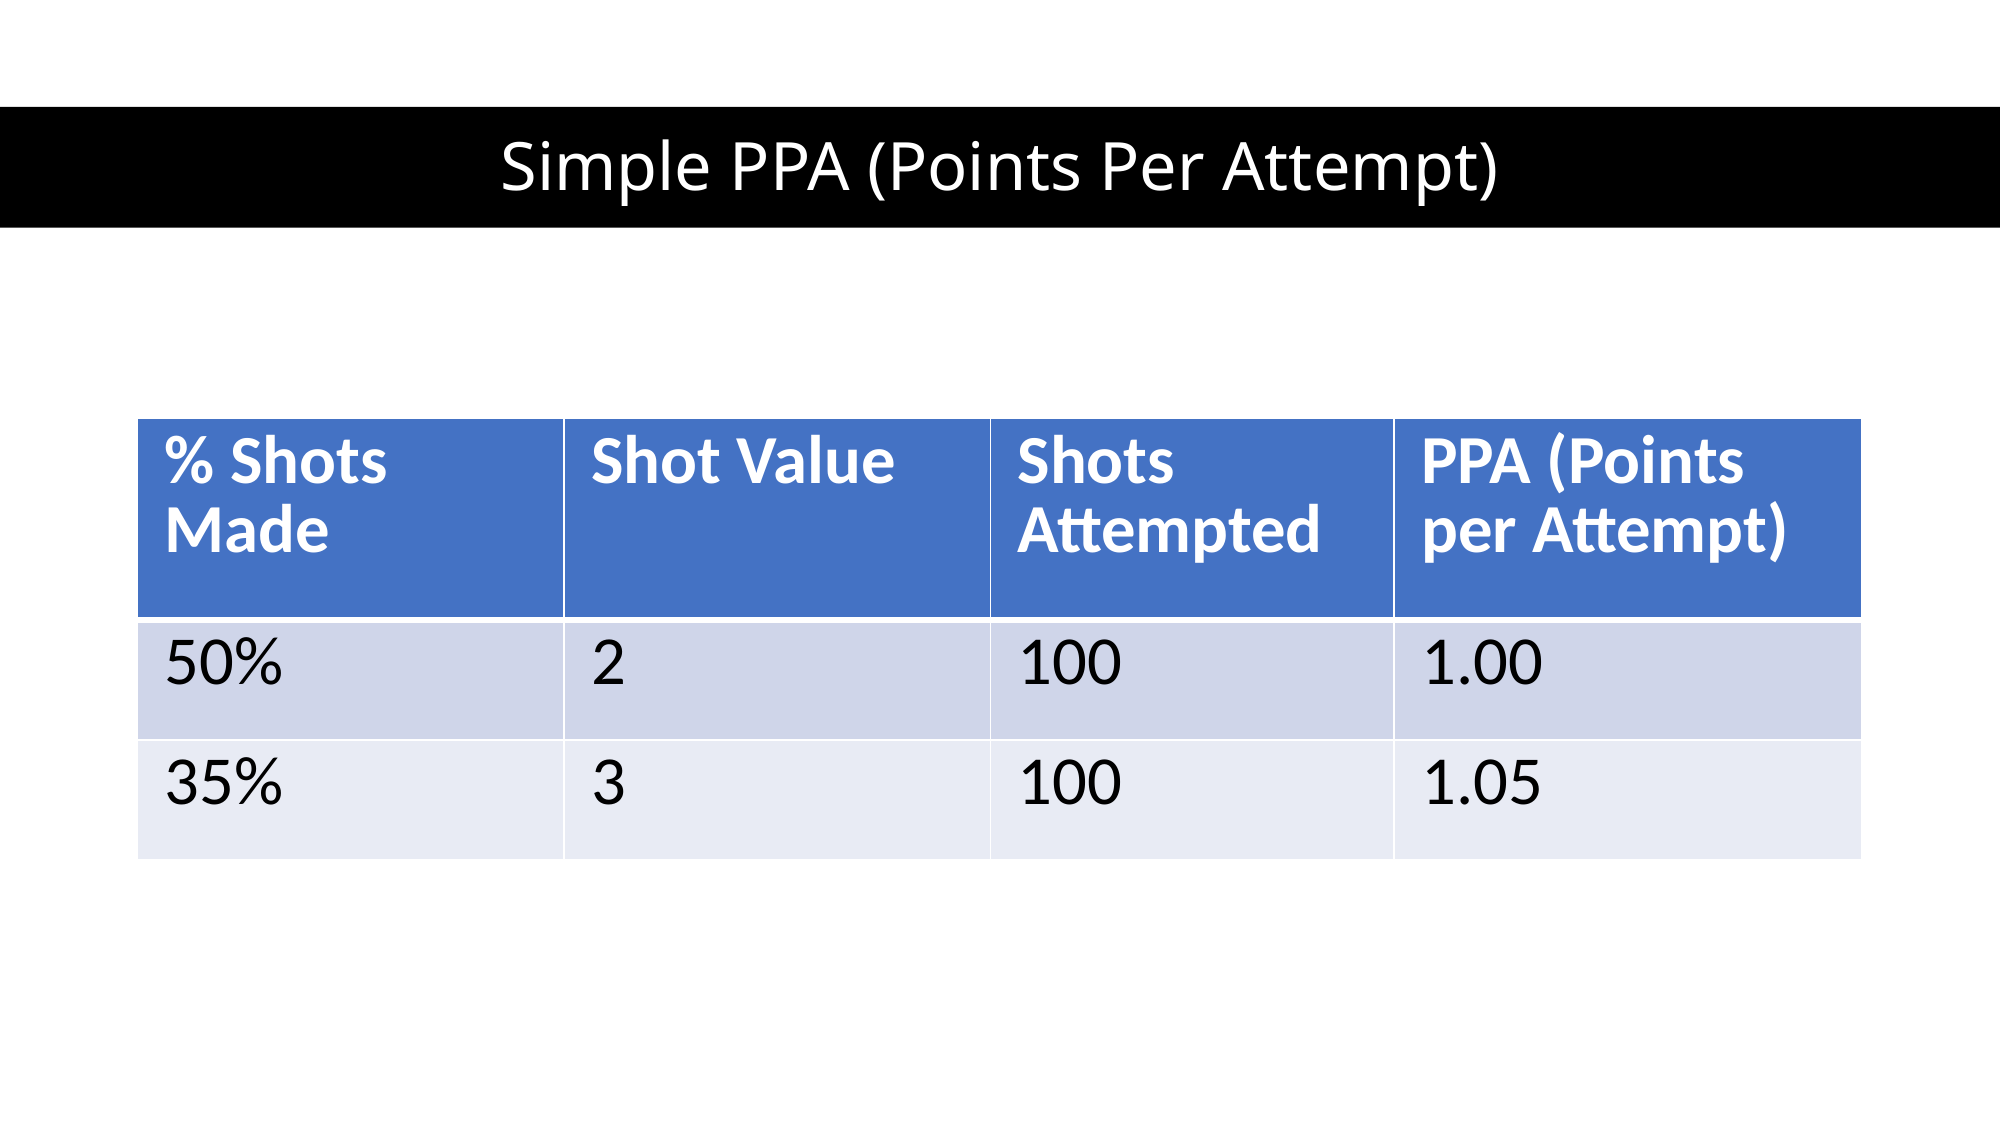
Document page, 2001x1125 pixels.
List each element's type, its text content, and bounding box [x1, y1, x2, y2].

table_header % Shots Made [138, 419, 563, 617]
table_cell 1.00 [1395, 623, 1861, 739]
table_cell 100 [991, 741, 1393, 859]
table_header Shots Attempted [991, 419, 1393, 617]
table_cell 35% [138, 741, 563, 859]
table_header Shot Value [565, 419, 990, 617]
text_box [0, 106, 2000, 229]
table_cell 2 [565, 623, 990, 739]
table_cell 1.05 [1395, 741, 1861, 859]
table_cell 100 [991, 623, 1393, 739]
table_cell 3 [565, 741, 990, 859]
table_header PPA (Points per Attempt) [1395, 419, 1861, 617]
title Simple PPA (Points Per Attempt) [137, 110, 1863, 228]
table_cell 50% [138, 623, 563, 739]
